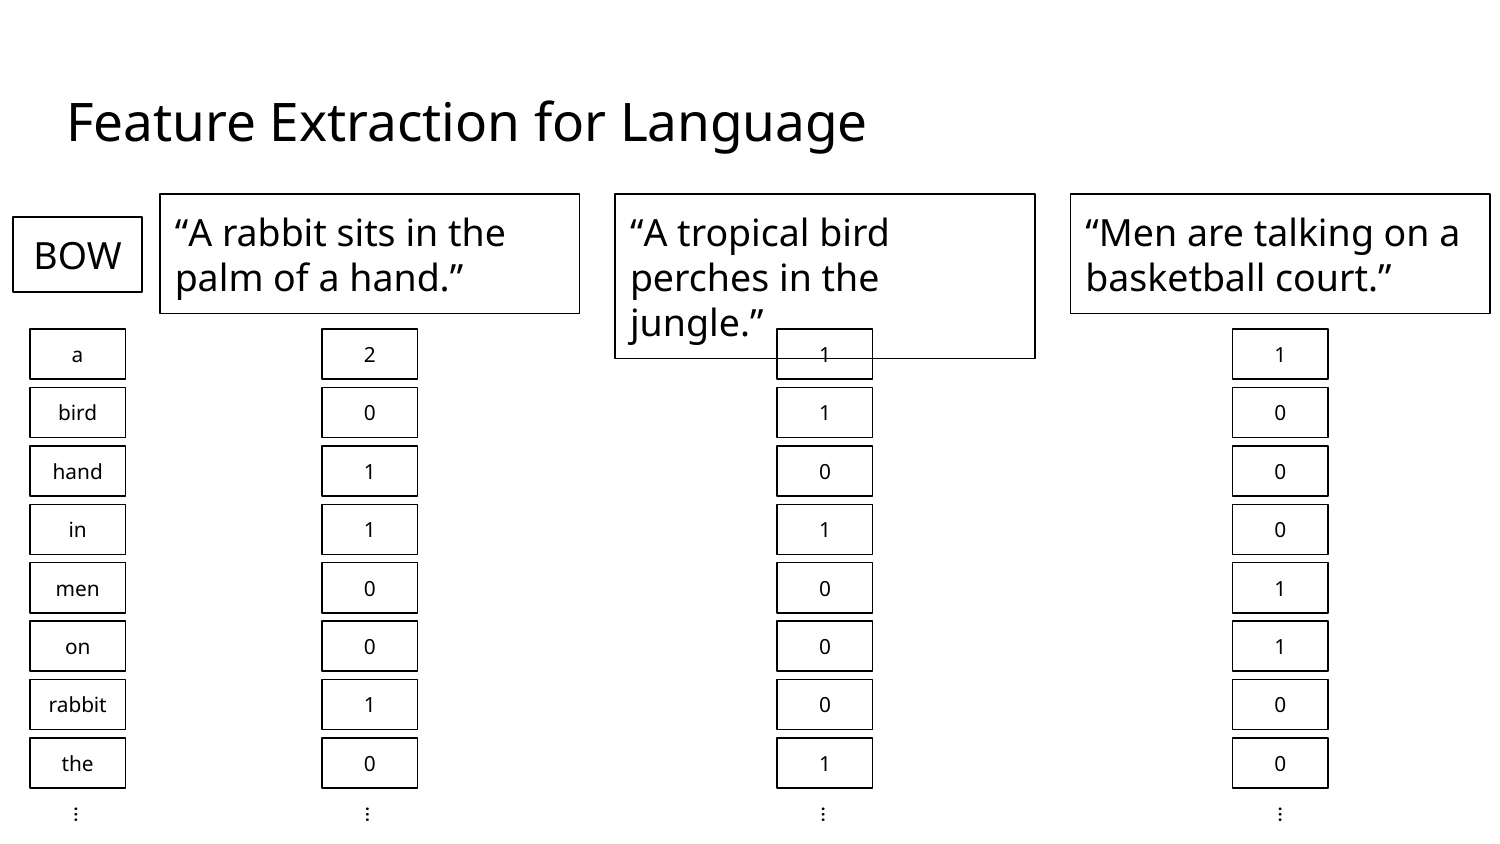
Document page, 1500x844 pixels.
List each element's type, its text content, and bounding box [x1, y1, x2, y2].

title Feature Extraction for Language [51, 72, 1449, 167]
text_box “A rabbit sits in the palm of a hand.” [159, 193, 580, 314]
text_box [776, 328, 873, 844]
text_box “A tropical bird perches in the jungle.” [615, 193, 1035, 359]
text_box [1232, 328, 1329, 844]
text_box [321, 328, 418, 844]
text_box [29, 328, 126, 844]
text_box BOW [12, 216, 143, 292]
text_box “Men are talking on a basketball court.” [1070, 193, 1491, 314]
